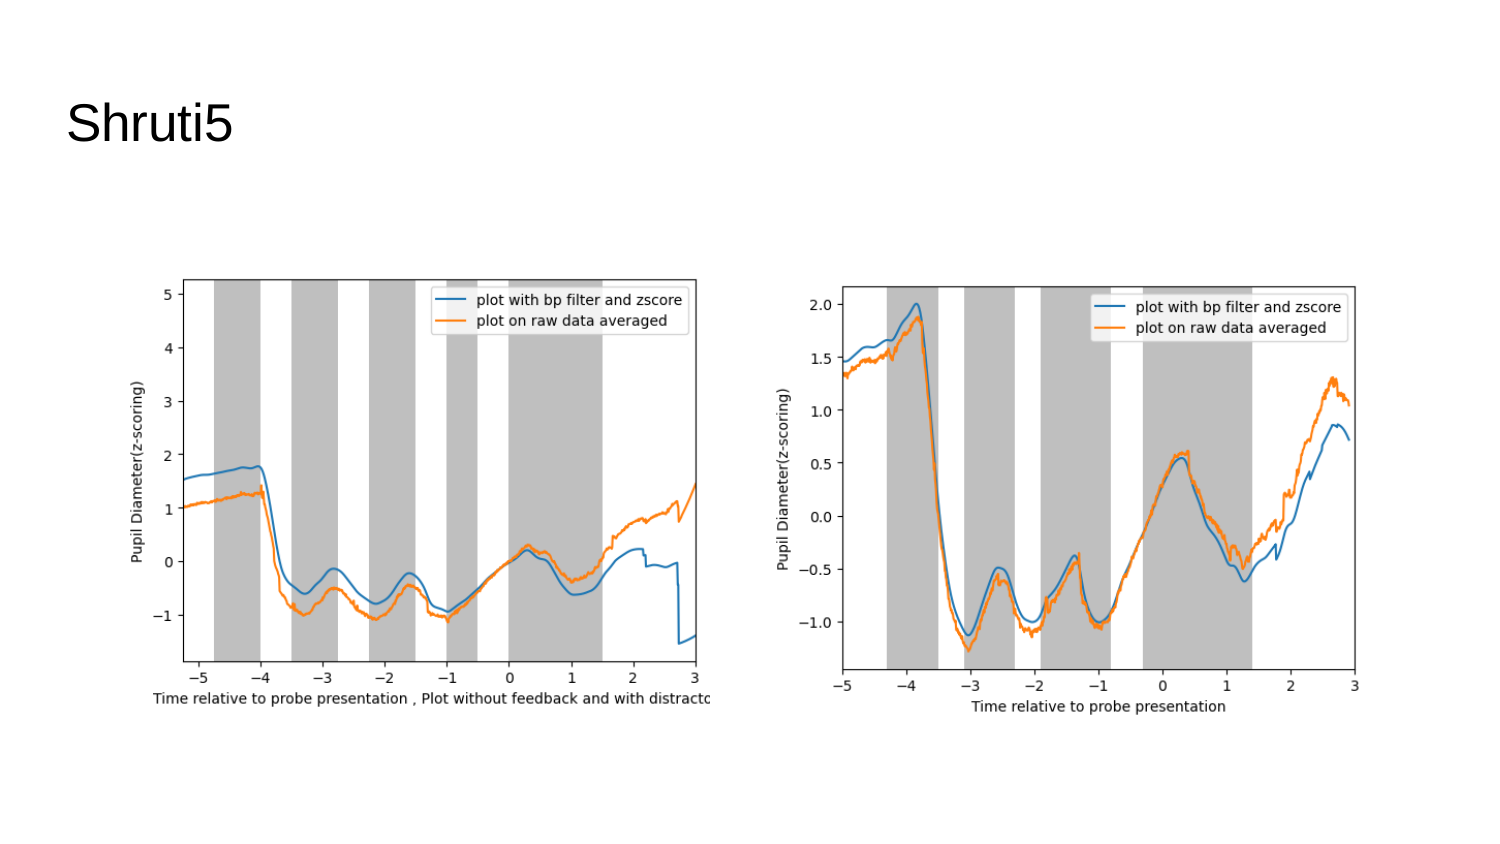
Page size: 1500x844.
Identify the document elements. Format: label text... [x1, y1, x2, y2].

picture [121, 269, 710, 717]
title Shruti5 [51, 72, 1449, 167]
picture [766, 277, 1369, 724]
